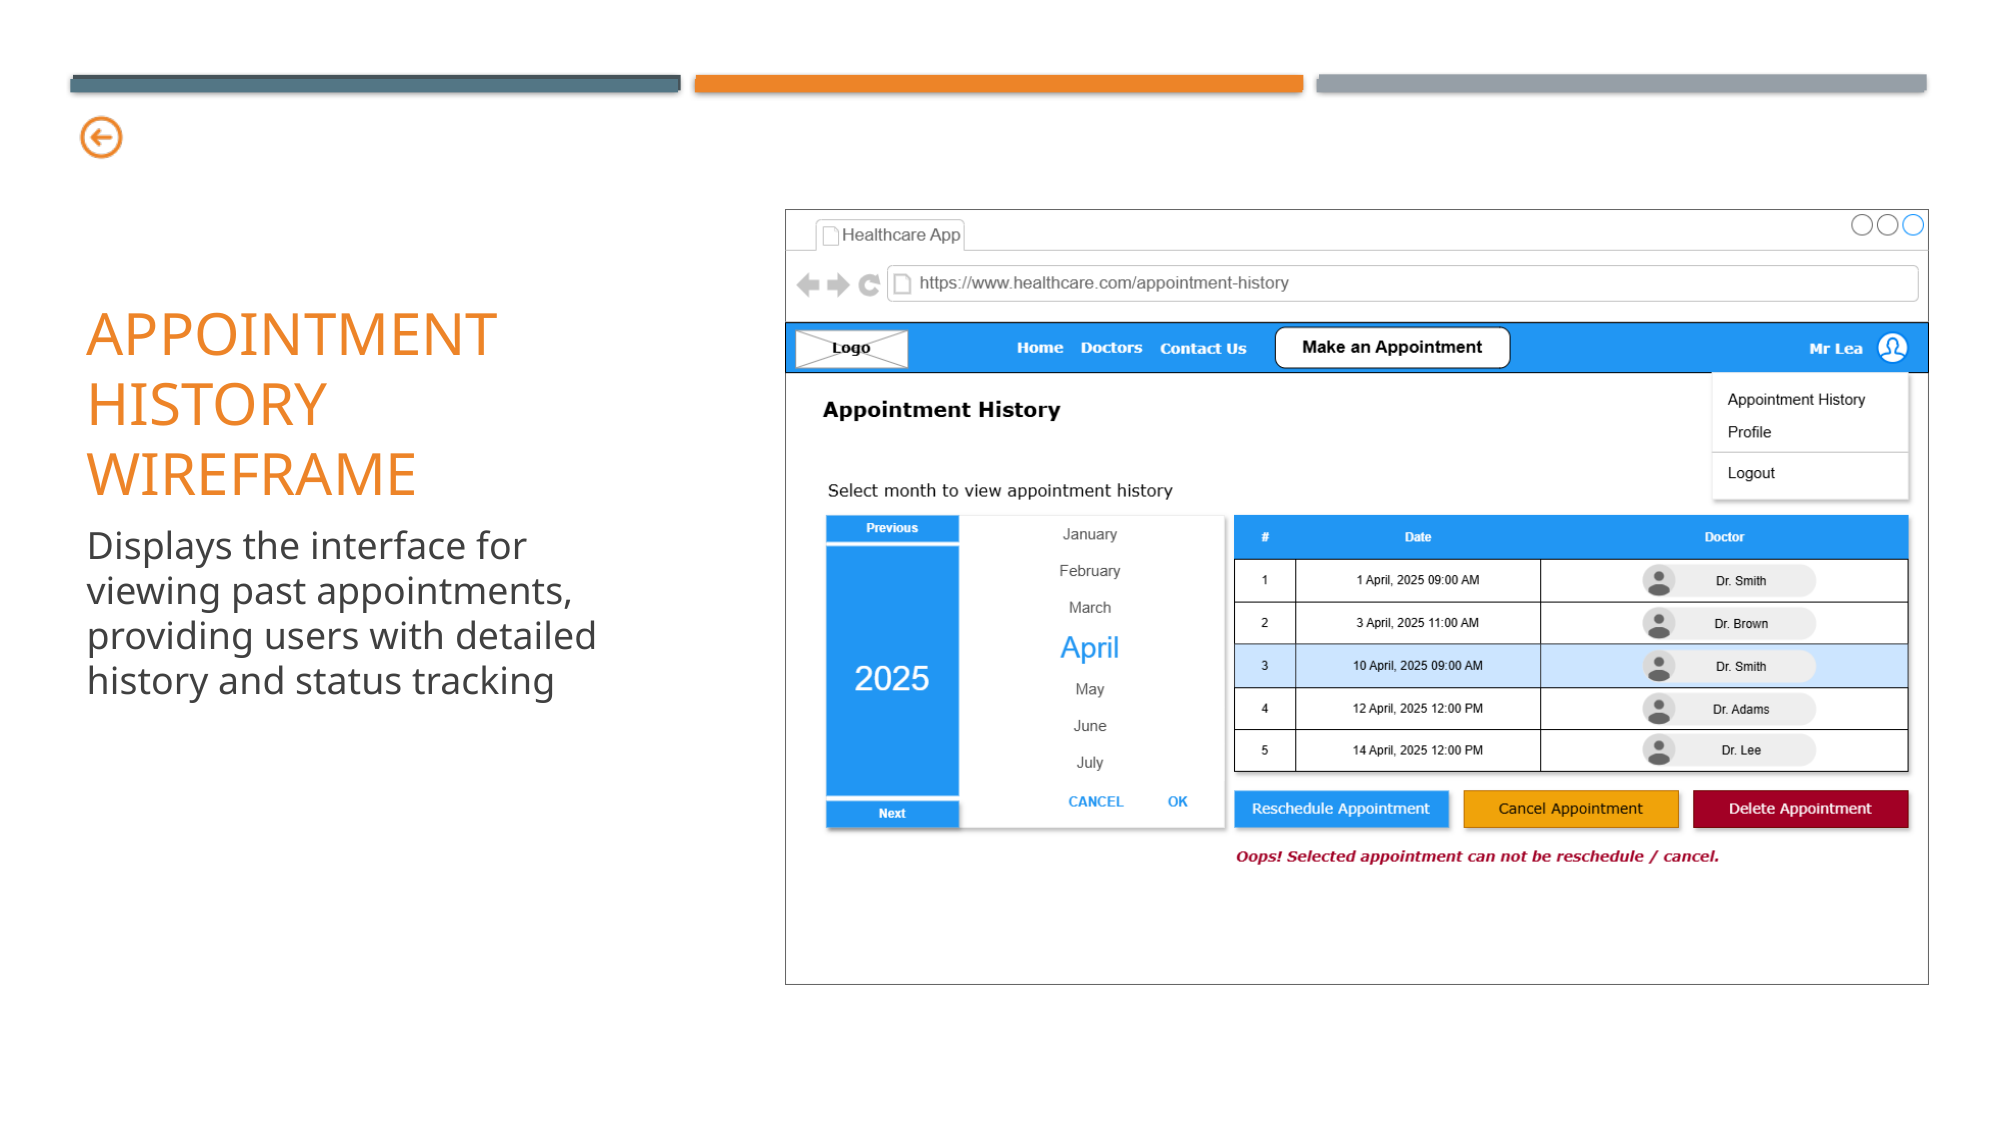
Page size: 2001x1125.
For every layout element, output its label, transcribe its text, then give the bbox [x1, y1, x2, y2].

picture [71, 107, 133, 169]
subtitle Displays the interface for viewing past appointments, providing users with detailed history and status tracking [71, 514, 664, 1044]
picture [785, 208, 1929, 986]
title Appointment History wireframe [71, 103, 664, 514]
